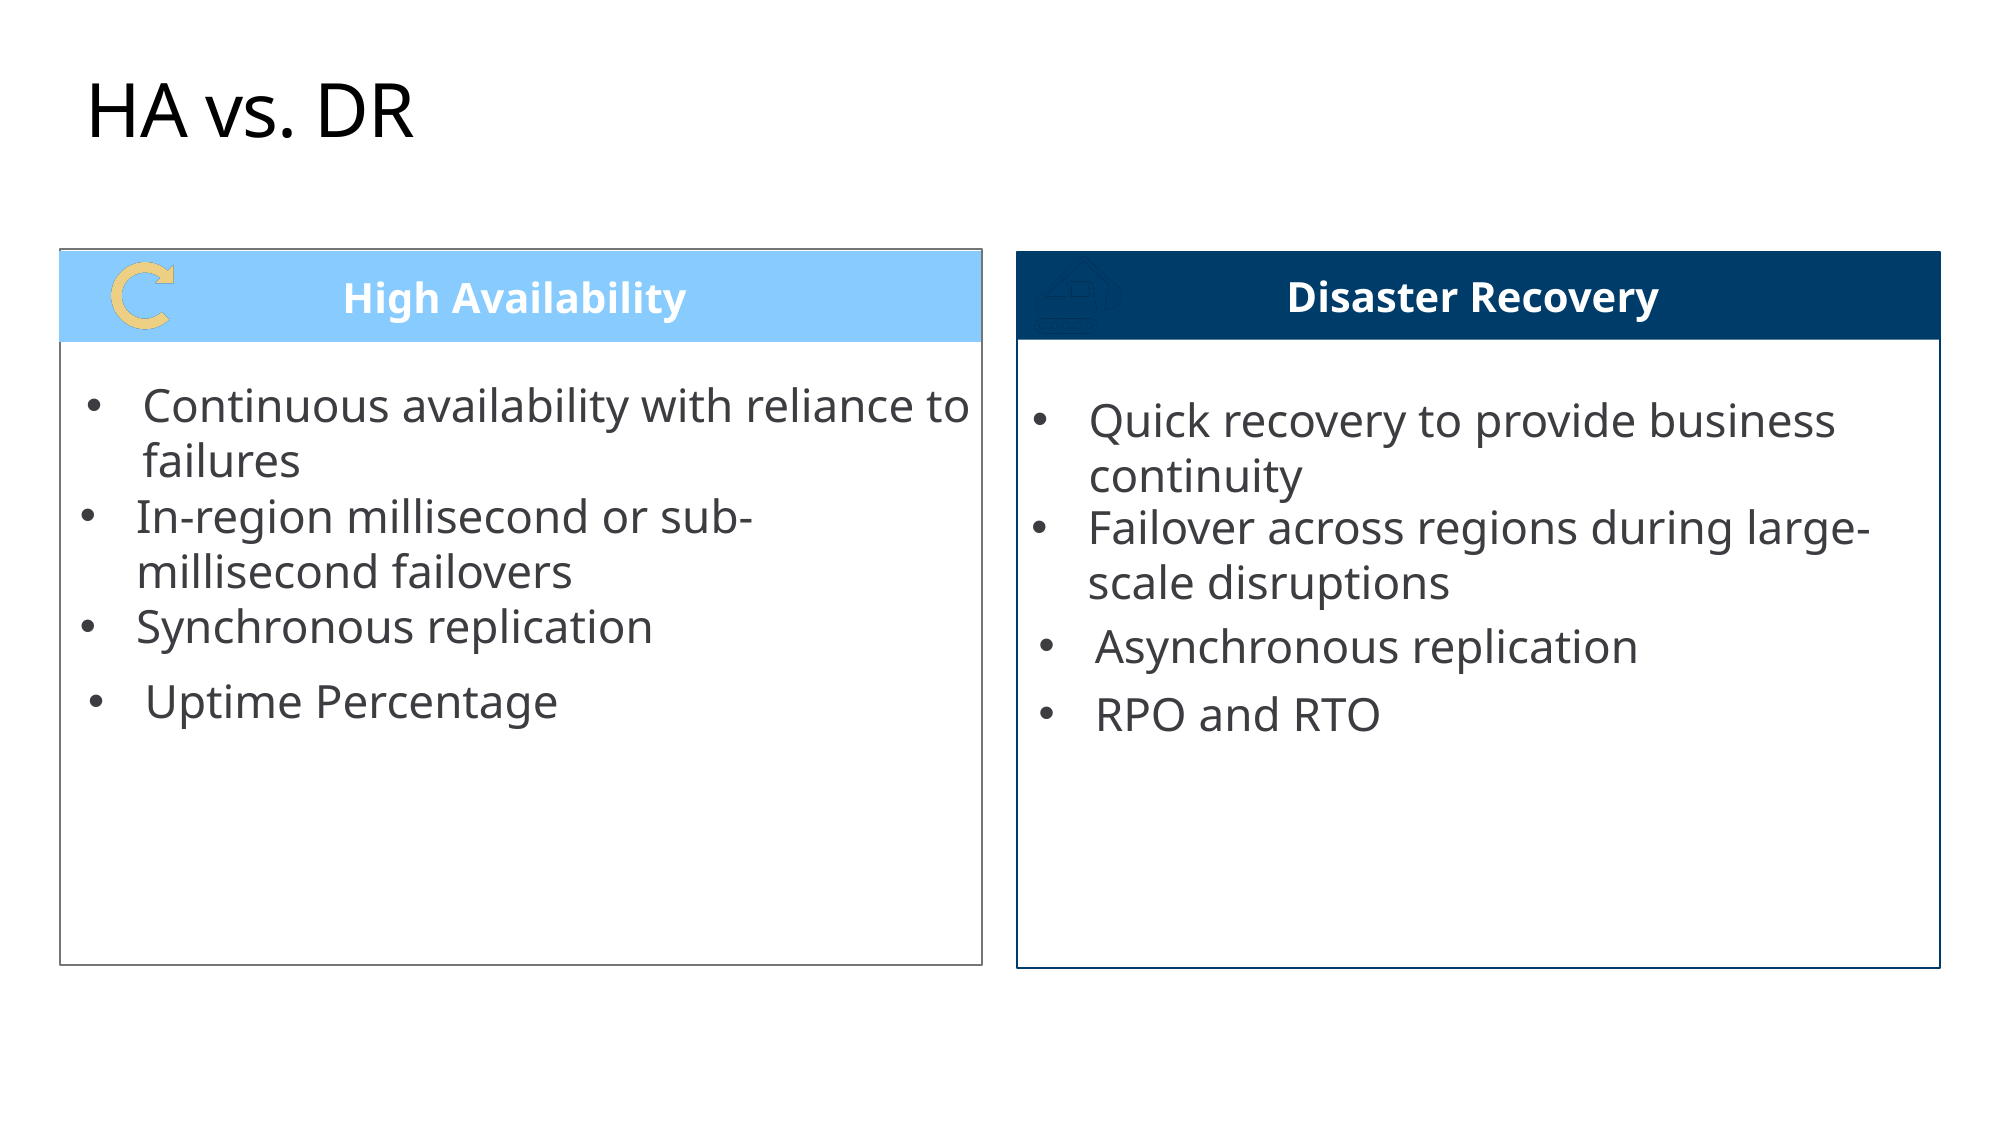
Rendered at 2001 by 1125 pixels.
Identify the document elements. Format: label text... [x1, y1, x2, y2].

text_box RPO and RTO [1023, 677, 2000, 748]
text_box High Availability [58, 250, 982, 343]
text_box In-region millisecond or sub-millisecond failovers [64, 479, 978, 605]
text_box [1016, 736, 1941, 969]
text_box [1016, 244, 1941, 347]
text_box HA vs. DR [85, 62, 1530, 153]
text_box [59, 343, 982, 966]
text_box [1016, 347, 1941, 491]
picture [102, 253, 188, 339]
text_box Asynchronous replication [1023, 609, 2000, 677]
text_box Failover across regions during large-scale disruptions [1016, 491, 2000, 617]
text_box Uptime Percentage [73, 665, 1023, 736]
text_box Synchronous replication [65, 590, 1023, 661]
